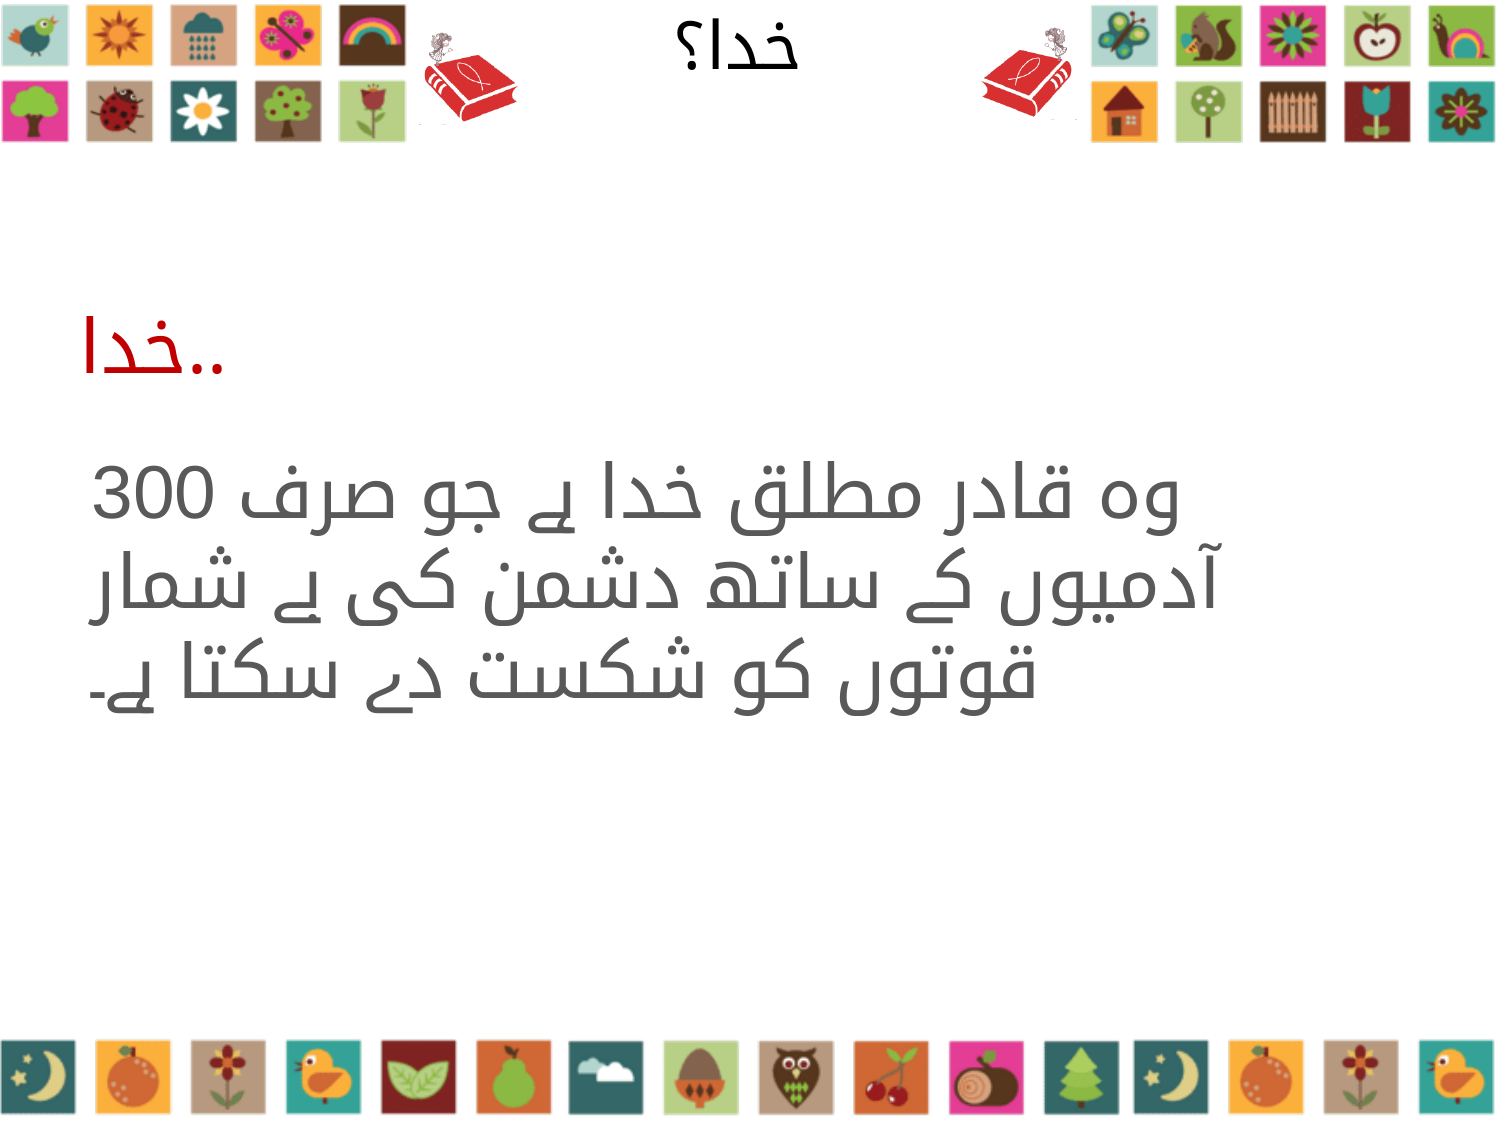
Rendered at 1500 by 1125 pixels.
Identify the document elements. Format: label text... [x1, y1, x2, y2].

text_box وہ قادر مطلق خدا ہے جو صرف 300 آدمیوں کے ساتھ دشمن کی بے شمار قوتوں کو شکست دے سکتا ہے۔ [76, 436, 1424, 722]
text_box خدا.. [64, 290, 1412, 396]
picture [0, 3, 550, 150]
text_box خدا؟ [414, 0, 1080, 91]
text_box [0, 1028, 1500, 1118]
picture [950, 3, 1500, 150]
